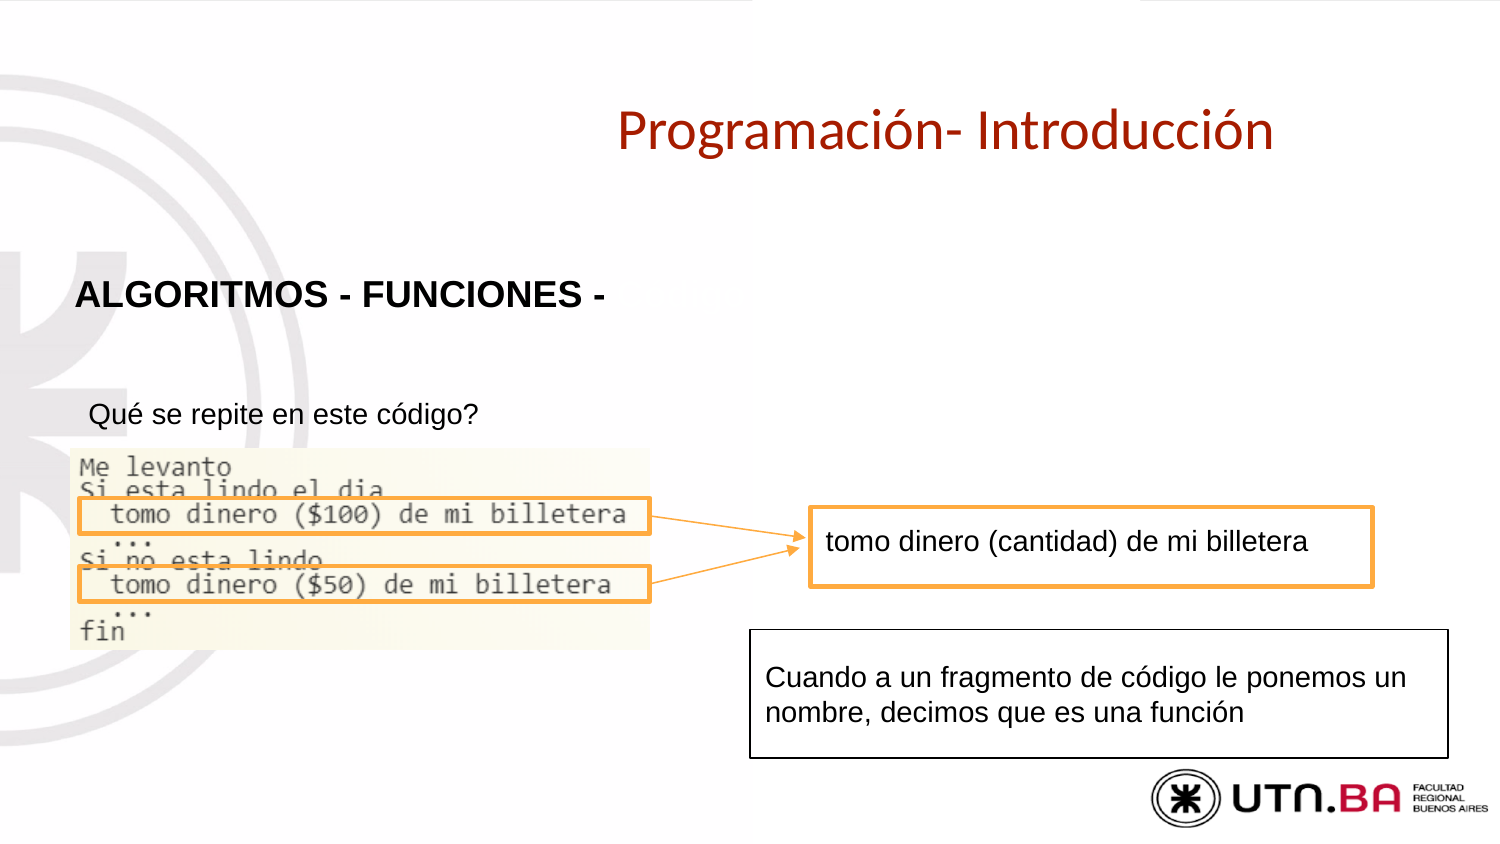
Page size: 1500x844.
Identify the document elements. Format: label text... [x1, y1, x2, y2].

list ALGORITMOS - FUNCIONES - Código duplicado [59, 254, 1119, 334]
picture [0, 0, 1500, 844]
text_box Qué se repite en este código? [73, 380, 499, 446]
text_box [649, 515, 807, 539]
text_box Cuando a un fragmento de código le ponemos un nombre, decimos que es una función [749, 629, 1449, 758]
text_box [0, 71, 968, 206]
text_box tomo dinero (cantidad) de mi billetera [810, 507, 1373, 587]
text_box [649, 547, 801, 585]
title Programación- Introducción [968, 76, 1291, 172]
